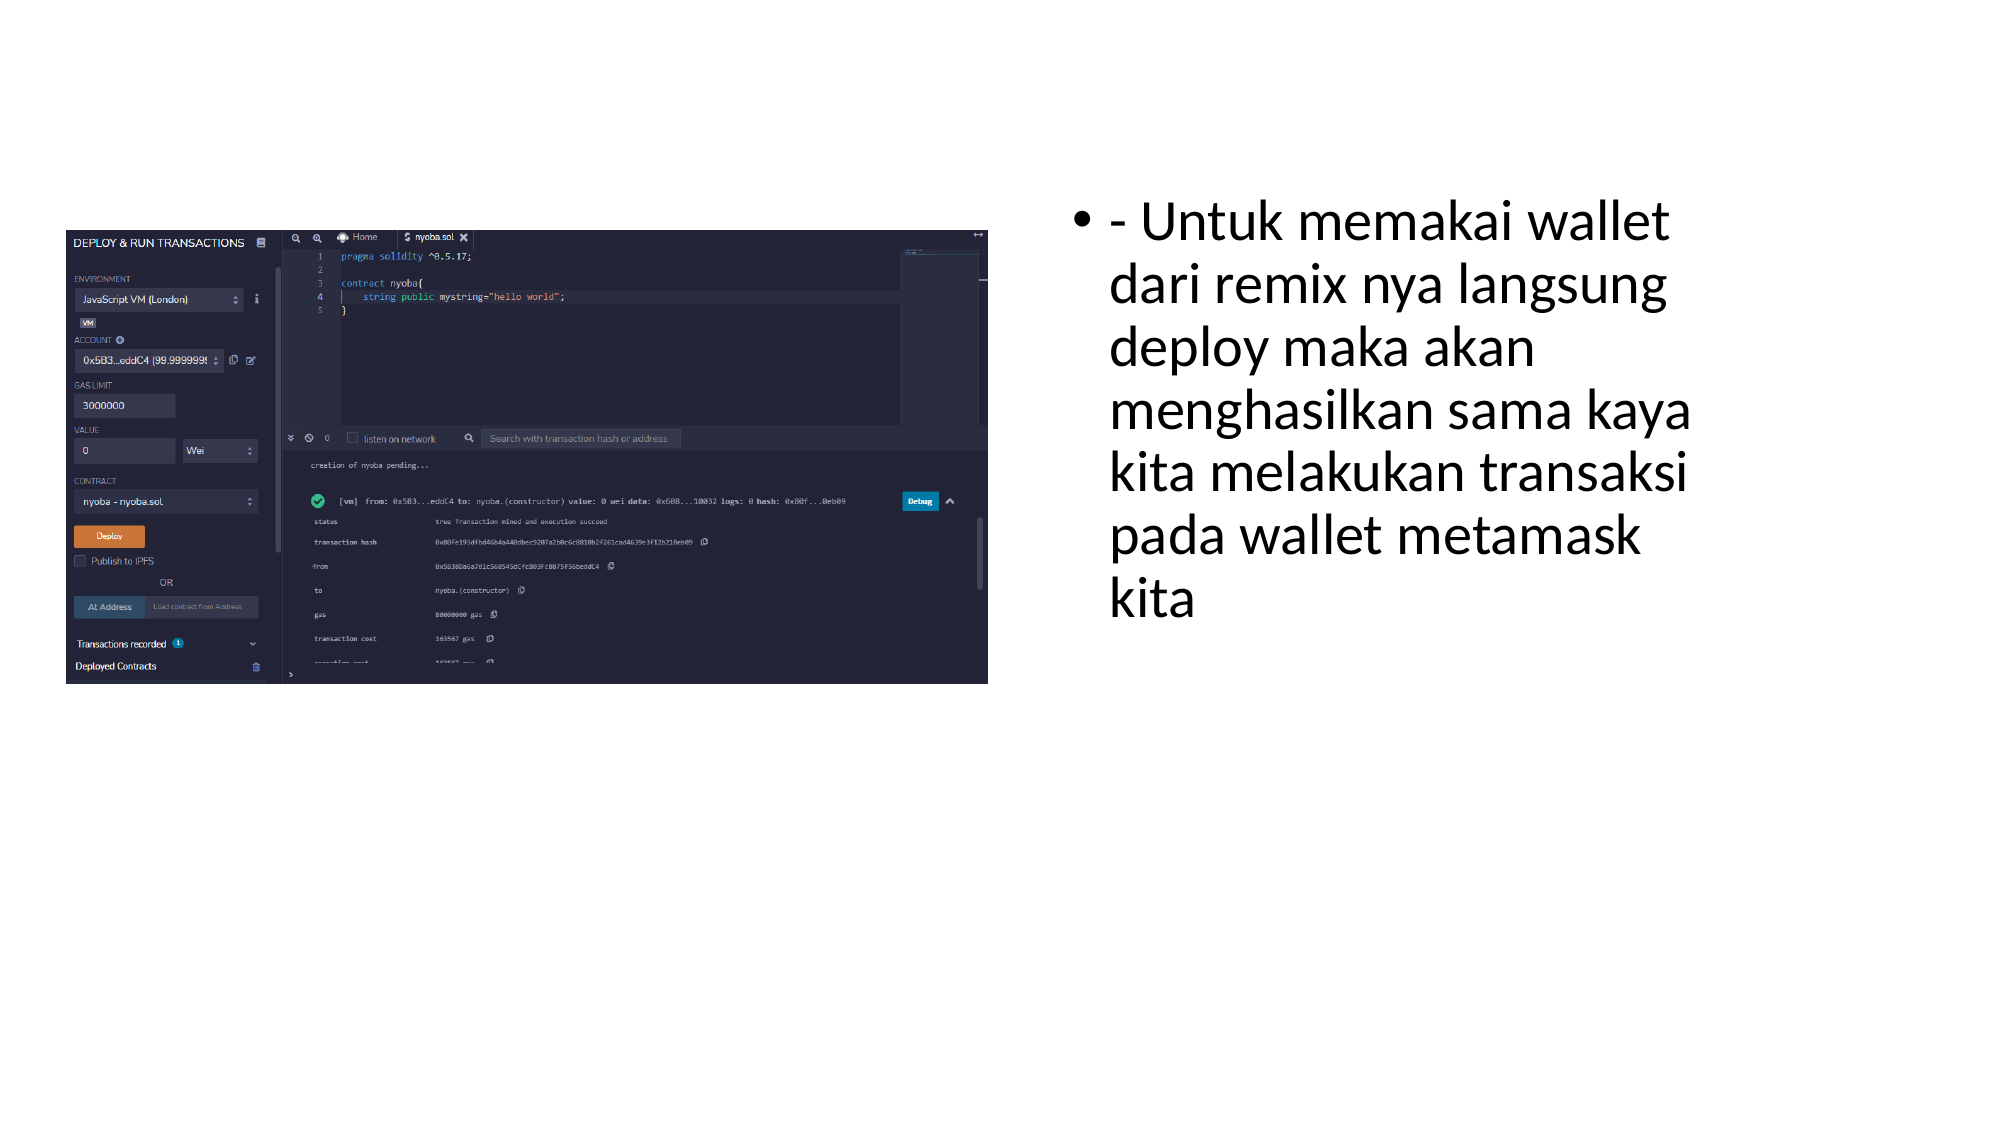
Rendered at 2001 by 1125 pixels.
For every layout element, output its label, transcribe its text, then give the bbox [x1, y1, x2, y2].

picture [66, 230, 988, 684]
list - Untuk memakai wallet dari remix nya langsung deploy maka akan menghasilkan sama kaya kita melakukan transaksi pada wallet metamask kita [1057, 182, 1740, 1027]
